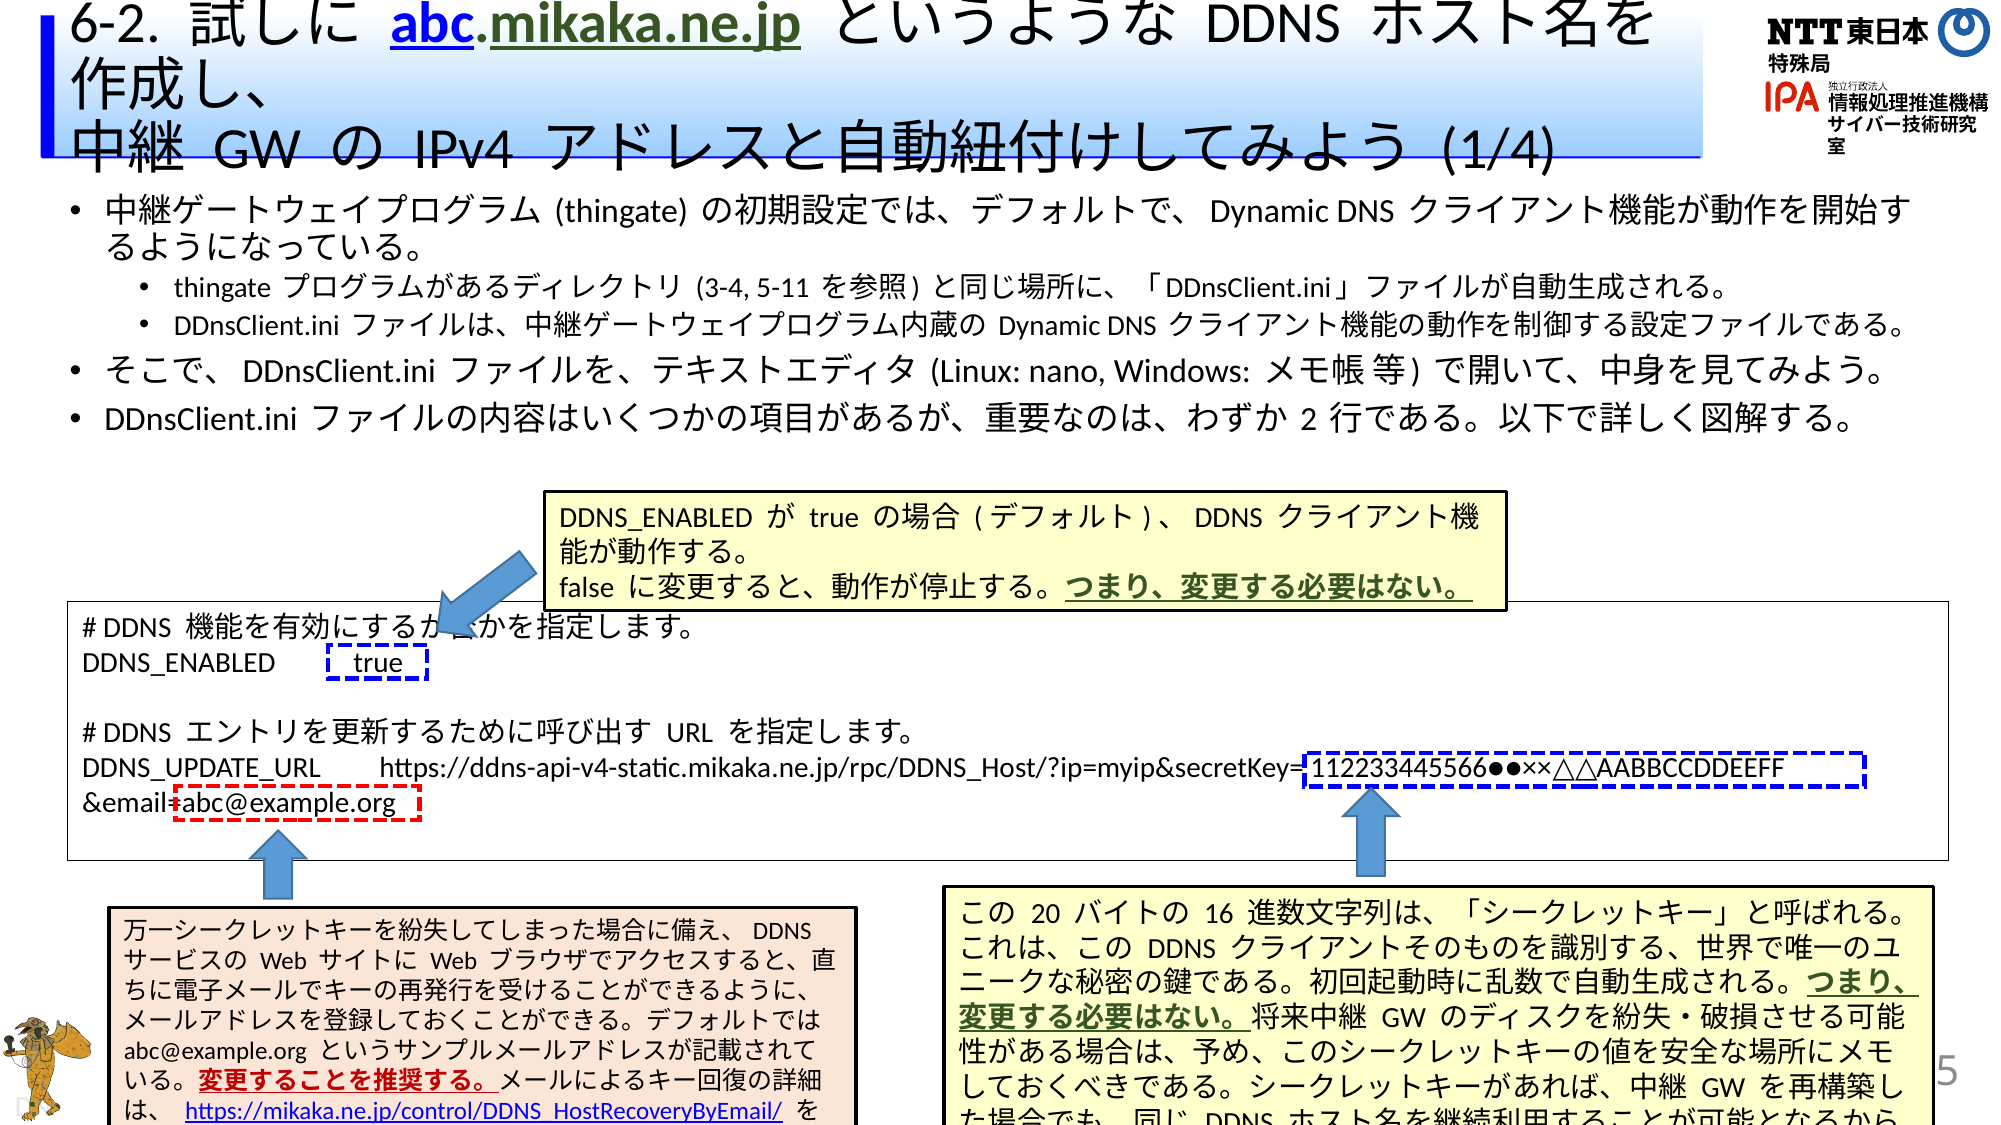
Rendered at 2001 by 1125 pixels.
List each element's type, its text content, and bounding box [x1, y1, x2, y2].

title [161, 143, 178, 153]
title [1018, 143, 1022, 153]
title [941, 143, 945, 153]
text_box [327, 644, 428, 680]
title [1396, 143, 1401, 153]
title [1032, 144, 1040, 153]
text_box [1340, 786, 1402, 877]
text_box [436, 549, 538, 638]
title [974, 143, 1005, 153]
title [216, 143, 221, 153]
text_box この 20 バイトの 16 進数文字列は、「シークレットキー」と呼ばれる。これは、この DDNS クライアントそのものを識別する、世界で唯一のユニークな秘密の鍵である。初回起動時に乱数で自動生成される。つまり、変更する必要はない。将来中継 GW のディスクを紛失・破損させる可能性がある場合は、予め、このシークレットキーの値を安全な場所にメモしておくべきである。シークレットキーがあれば、中継 GW を再構築した場合でも、同じ DDNS ホスト名を継続利用することが可能となるからである。 [943, 886, 1934, 1125]
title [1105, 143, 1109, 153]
title 6-2. 試しに abc.mikaka.ne.jp というような DDNS ホスト名を作成し、 中継 GW の IPv4 アドレスと自動紐付けしてみよう (1/4) [54, 30, 1703, 143]
slide_number 95 [1934, 1042, 1975, 1103]
text_box 万一シークレットキーを紛失してしまった場合に備え、DDNS サービスの Web サイトに Web ブラウザでアクセスすると、直ちに電子メールでキーの再発行を受けることができるように、メールアドレスを登録しておくことができる。デフォルトでは abc@example.org というサンプルメールアドレスが記載されている。変更することを推奨する。メールによるキー回復の詳細は、 https://mikaka.ne.jp/control/DDNS_HostRecoveryByEmail/ を参照。 [108, 907, 856, 1125]
text_box [247, 829, 309, 900]
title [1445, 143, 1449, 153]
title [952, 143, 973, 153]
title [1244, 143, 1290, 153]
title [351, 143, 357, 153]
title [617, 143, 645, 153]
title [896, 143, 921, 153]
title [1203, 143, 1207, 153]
text_box # DDNS 機能を有効にするか否かを指定します。 DDNS_ENABLED true # DDNS エントリを更新するために呼び出す URL を指定します。 DDNS_UPDATE_URL https://ddns-api-v4-static.mikaka.ne.jp/rpc/DDNS_Host/?ip=myip&secretKey= 112233445566●●××△△AABBCCDDEEFF &email=abc@example.org [67, 601, 1949, 861]
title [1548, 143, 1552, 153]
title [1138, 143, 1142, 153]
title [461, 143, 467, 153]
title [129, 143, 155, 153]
text_box [174, 785, 421, 821]
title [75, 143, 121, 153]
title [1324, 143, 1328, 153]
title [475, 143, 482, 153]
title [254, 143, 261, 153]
list 中継ゲートウェイプログラム (thingate) の初期設定では、デフォルトで、Dynamic DNS クライアント機能が動作を開始するようになっている。 thingate プログラムがあるディレクトリ (3-4, 5-11 を参照) と同じ場所に、「DDnsClient.ini」ファイルが自動生成される。 DDnsClient.ini ファイルは、中継ゲートウェイプログラム内蔵の Dynamic DNS クライアント機能の動作を制御する設定ファイルである。 そこで、DDnsClient.ini ファイルを、テキストエディタ (Linux: nano, Windows: メモ帳 等) で開いて、中身を見てみよう。 DDnsClient.ini ファイルの内容はいくつかの項目があるが、重要なのは、わずか 2 行である。以下で詳しく図解する。 [54, 186, 1949, 468]
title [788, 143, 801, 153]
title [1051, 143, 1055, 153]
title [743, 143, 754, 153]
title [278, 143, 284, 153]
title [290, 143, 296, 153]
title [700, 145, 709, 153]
text_box DDNS_ENABLED が true の場合 (デフォルト)、DDNS クライアント機能が動作する。 false に変更すると、動作が停止する。つまり、変更する必要はない。 [544, 491, 1507, 611]
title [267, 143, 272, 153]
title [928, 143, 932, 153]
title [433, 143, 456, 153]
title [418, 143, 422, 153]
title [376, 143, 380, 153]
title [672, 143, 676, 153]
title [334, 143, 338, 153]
text_box [1303, 752, 1866, 788]
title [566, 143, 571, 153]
